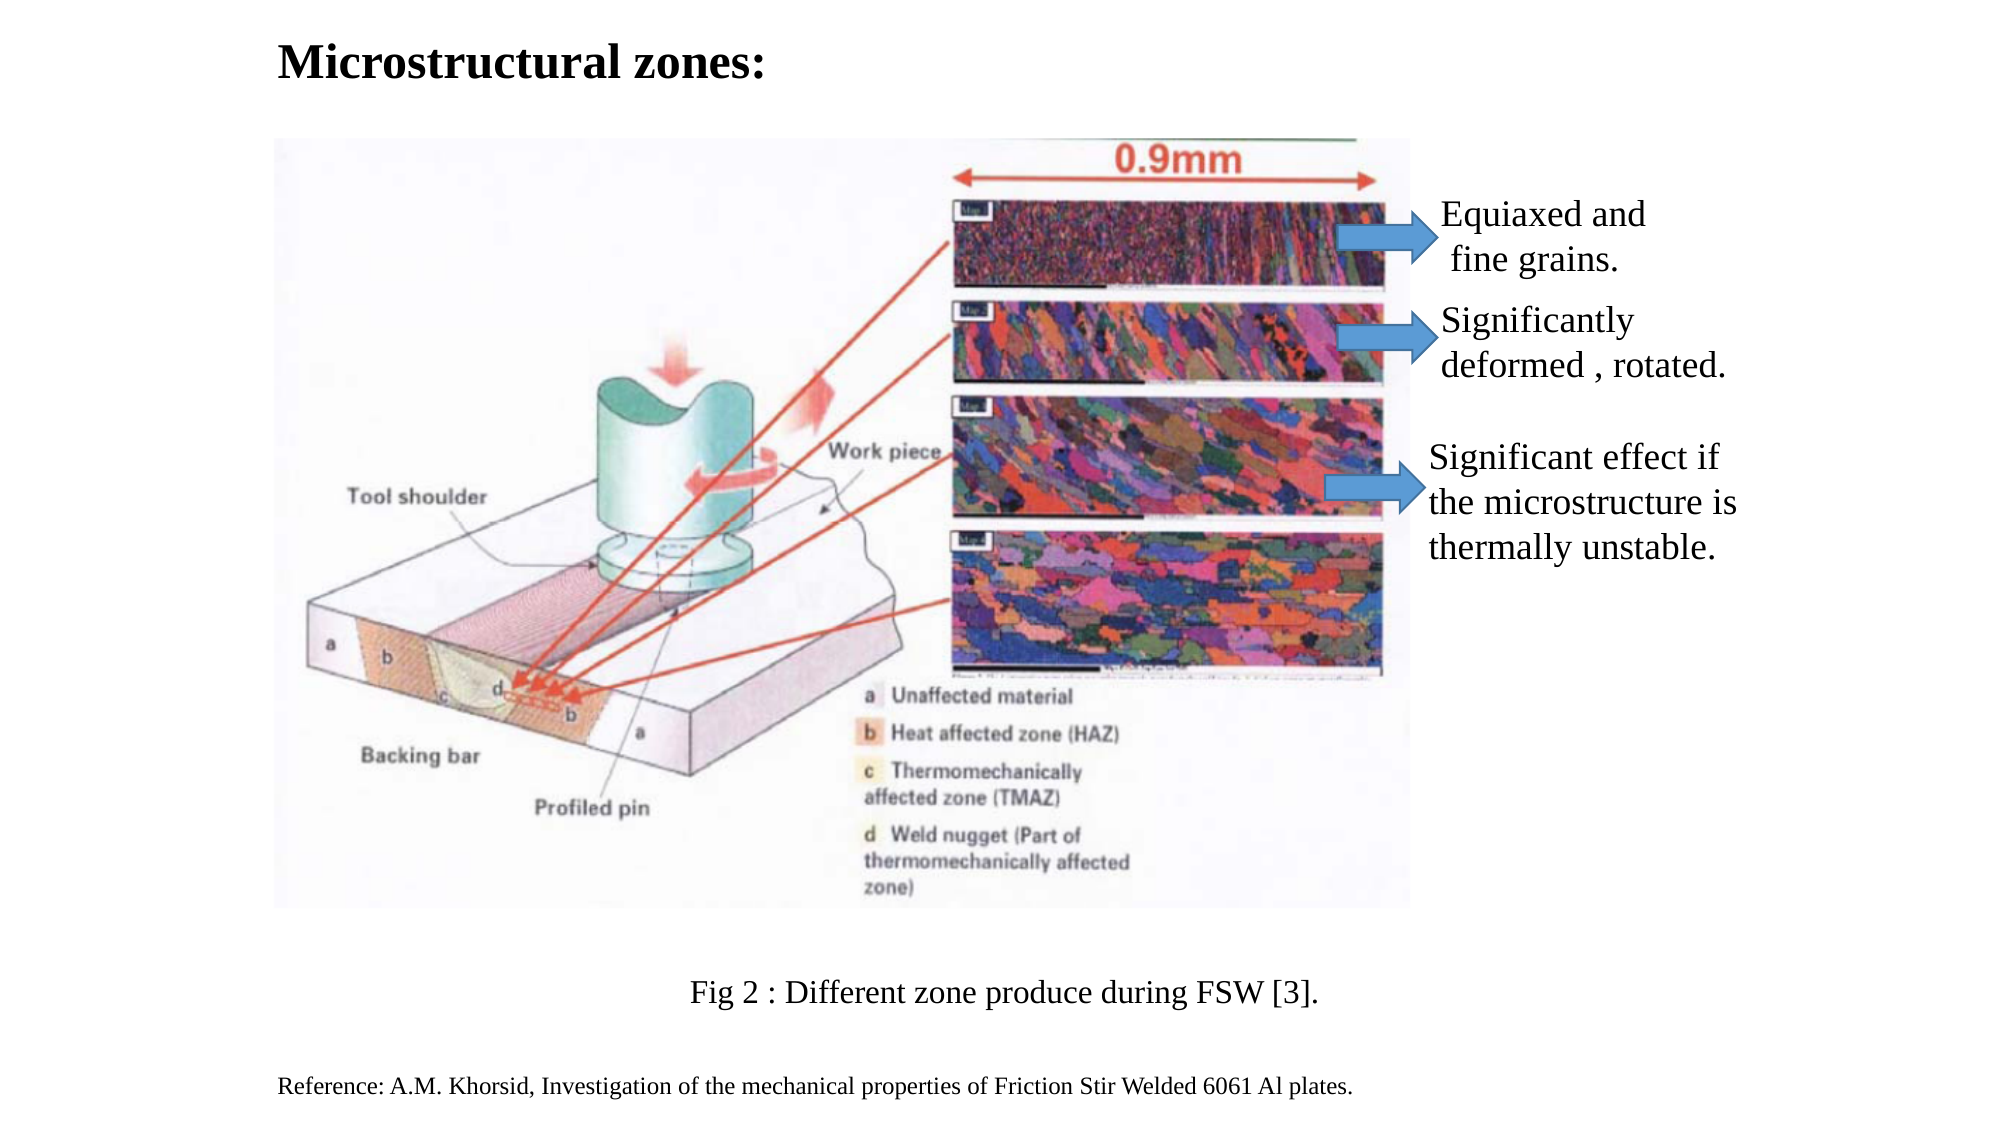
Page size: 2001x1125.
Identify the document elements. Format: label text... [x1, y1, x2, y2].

text_box Significantly deformed , rotated. [1444, 287, 1743, 393]
text_box Fig 2 : Different zone produce during FSW [3]. [674, 962, 1335, 1018]
text_box Reference: A.M. Khorsid, Investigation of the mechanical properties of Friction Stir Welded 6061 Al plates. [262, 1062, 1625, 1108]
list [249, 123, 1444, 925]
text_box Significant effect if the microstructure is thermally unstable. [1444, 424, 1753, 575]
text_box Equiaxed and fine grains. [1444, 181, 1662, 287]
title Microstructural zones: [262, 12, 938, 113]
